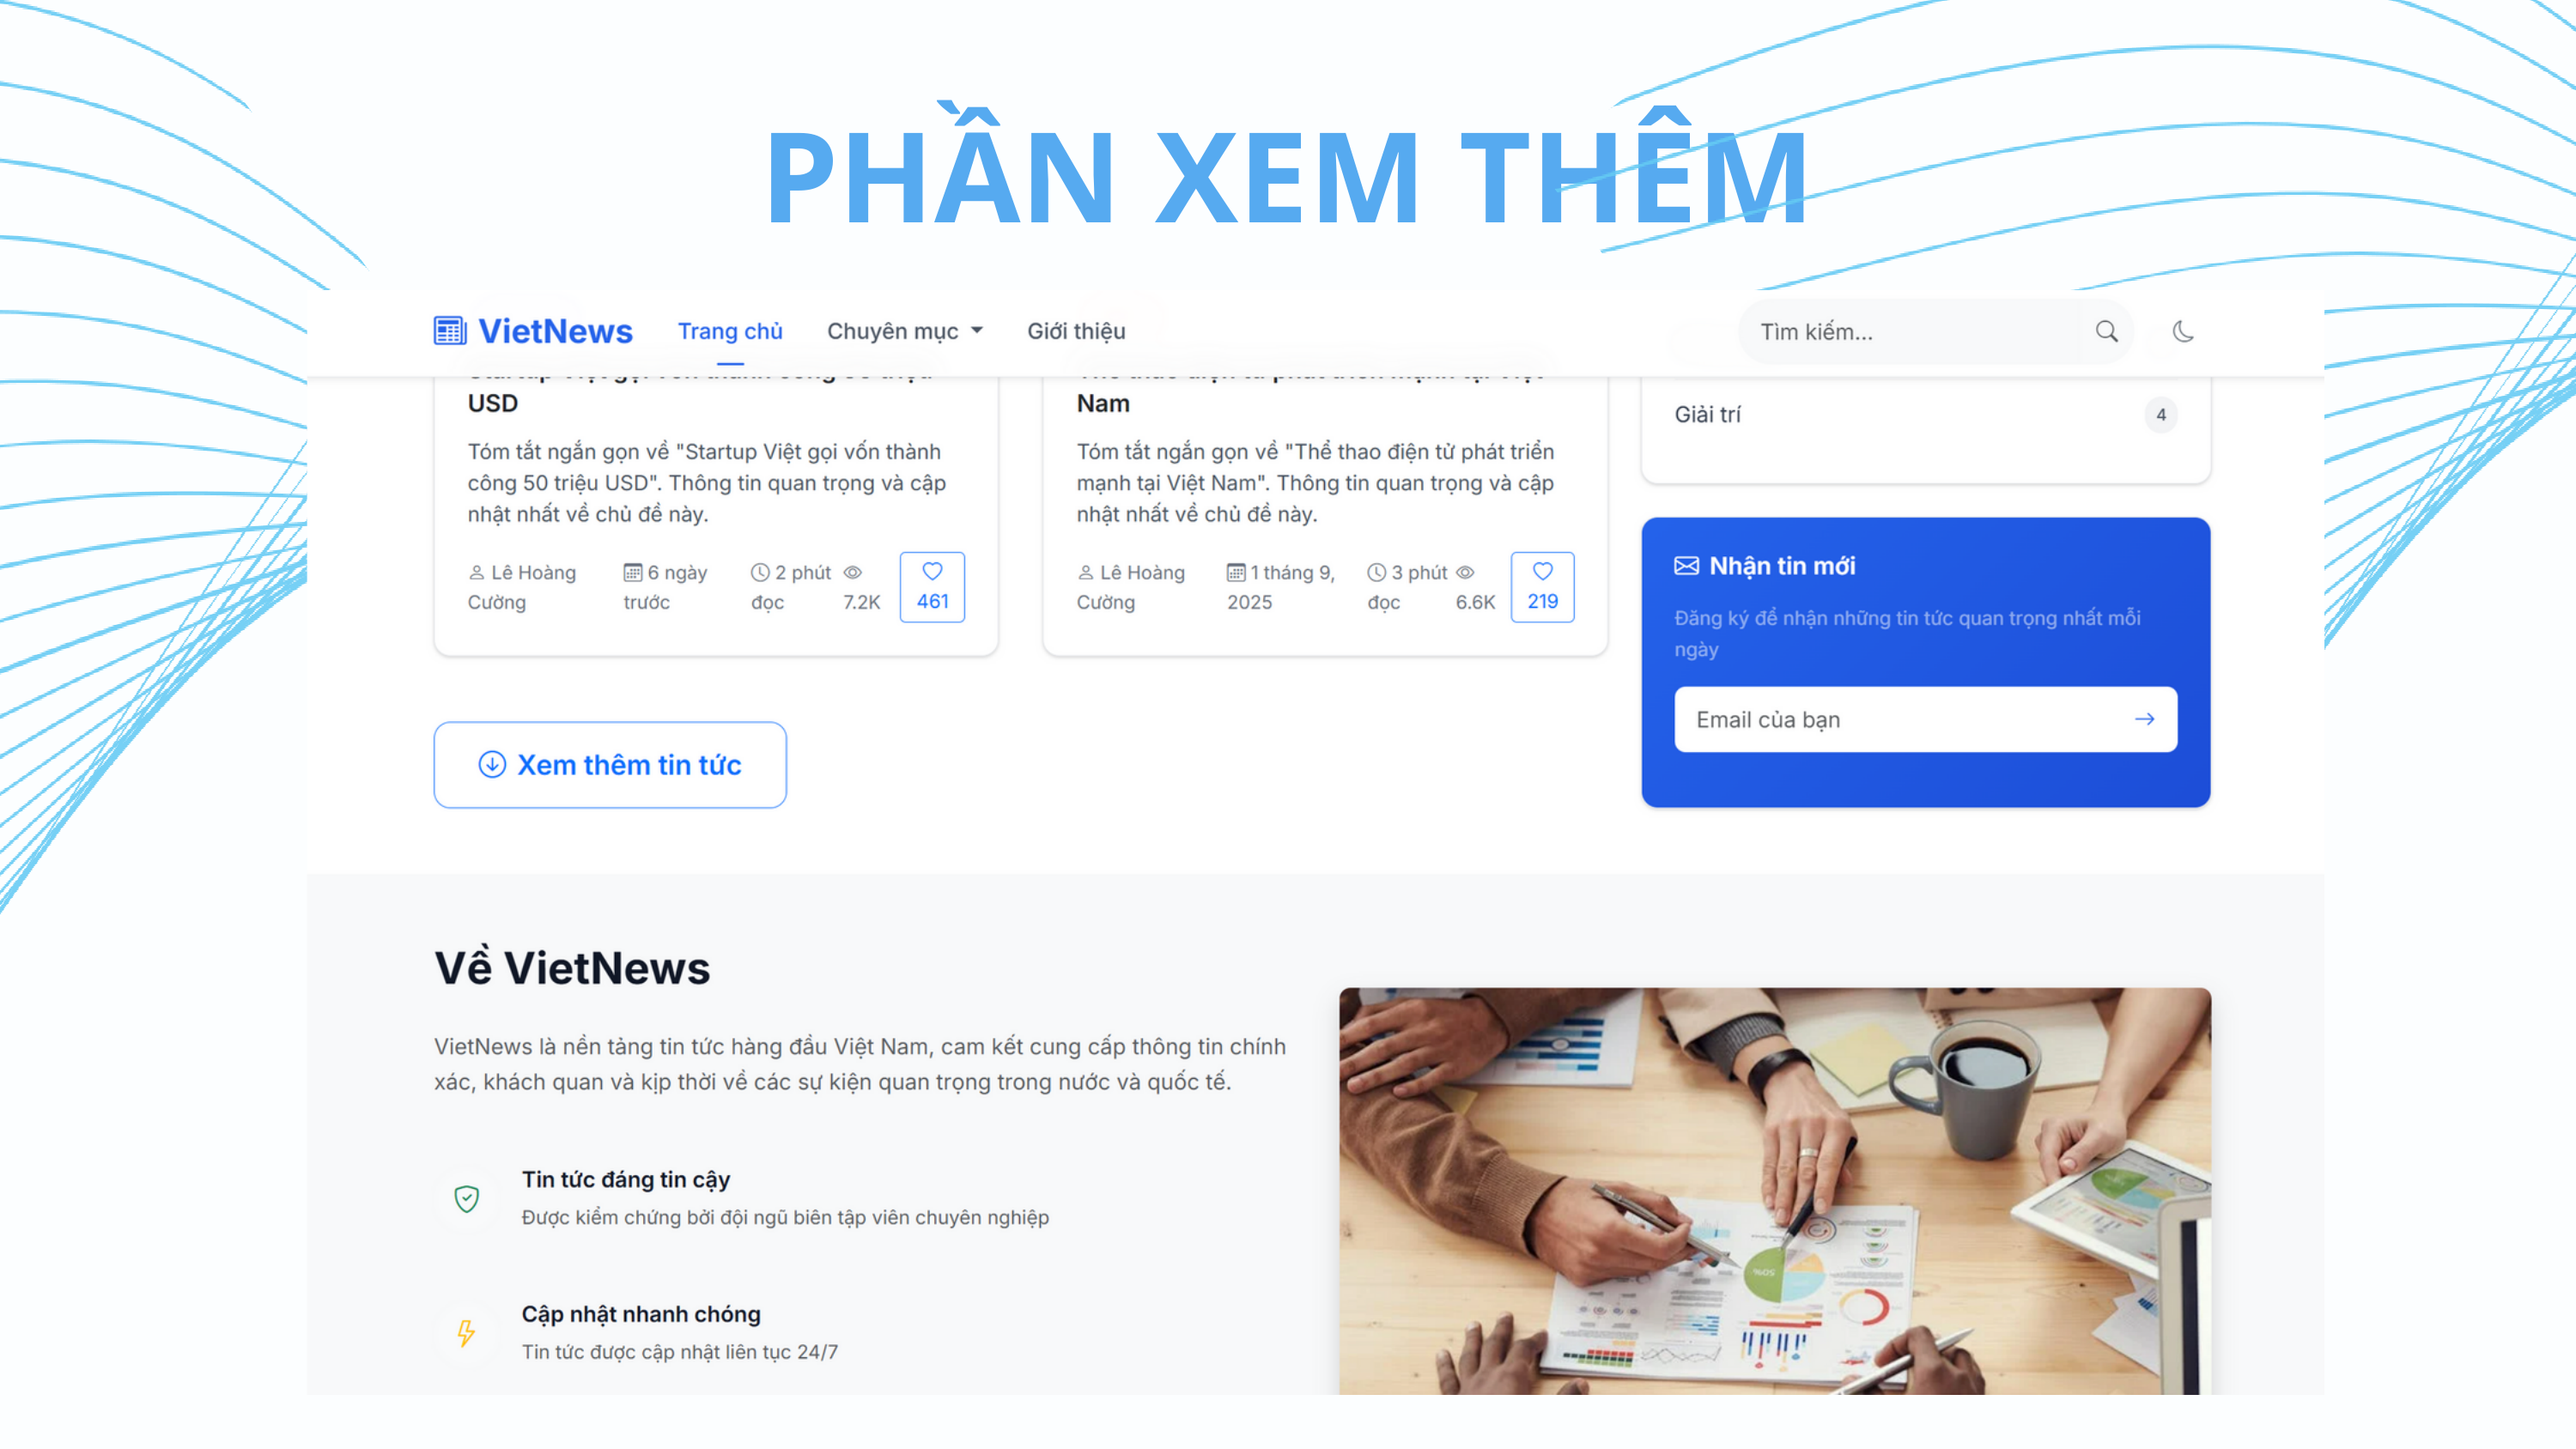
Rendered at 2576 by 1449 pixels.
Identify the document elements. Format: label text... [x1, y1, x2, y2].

text_box [1535, 0, 2576, 1449]
text_box [0, 0, 868, 1449]
text_box [307, 290, 2324, 1395]
text_box PHẦN XEM THÊM [744, 72, 1658, 248]
